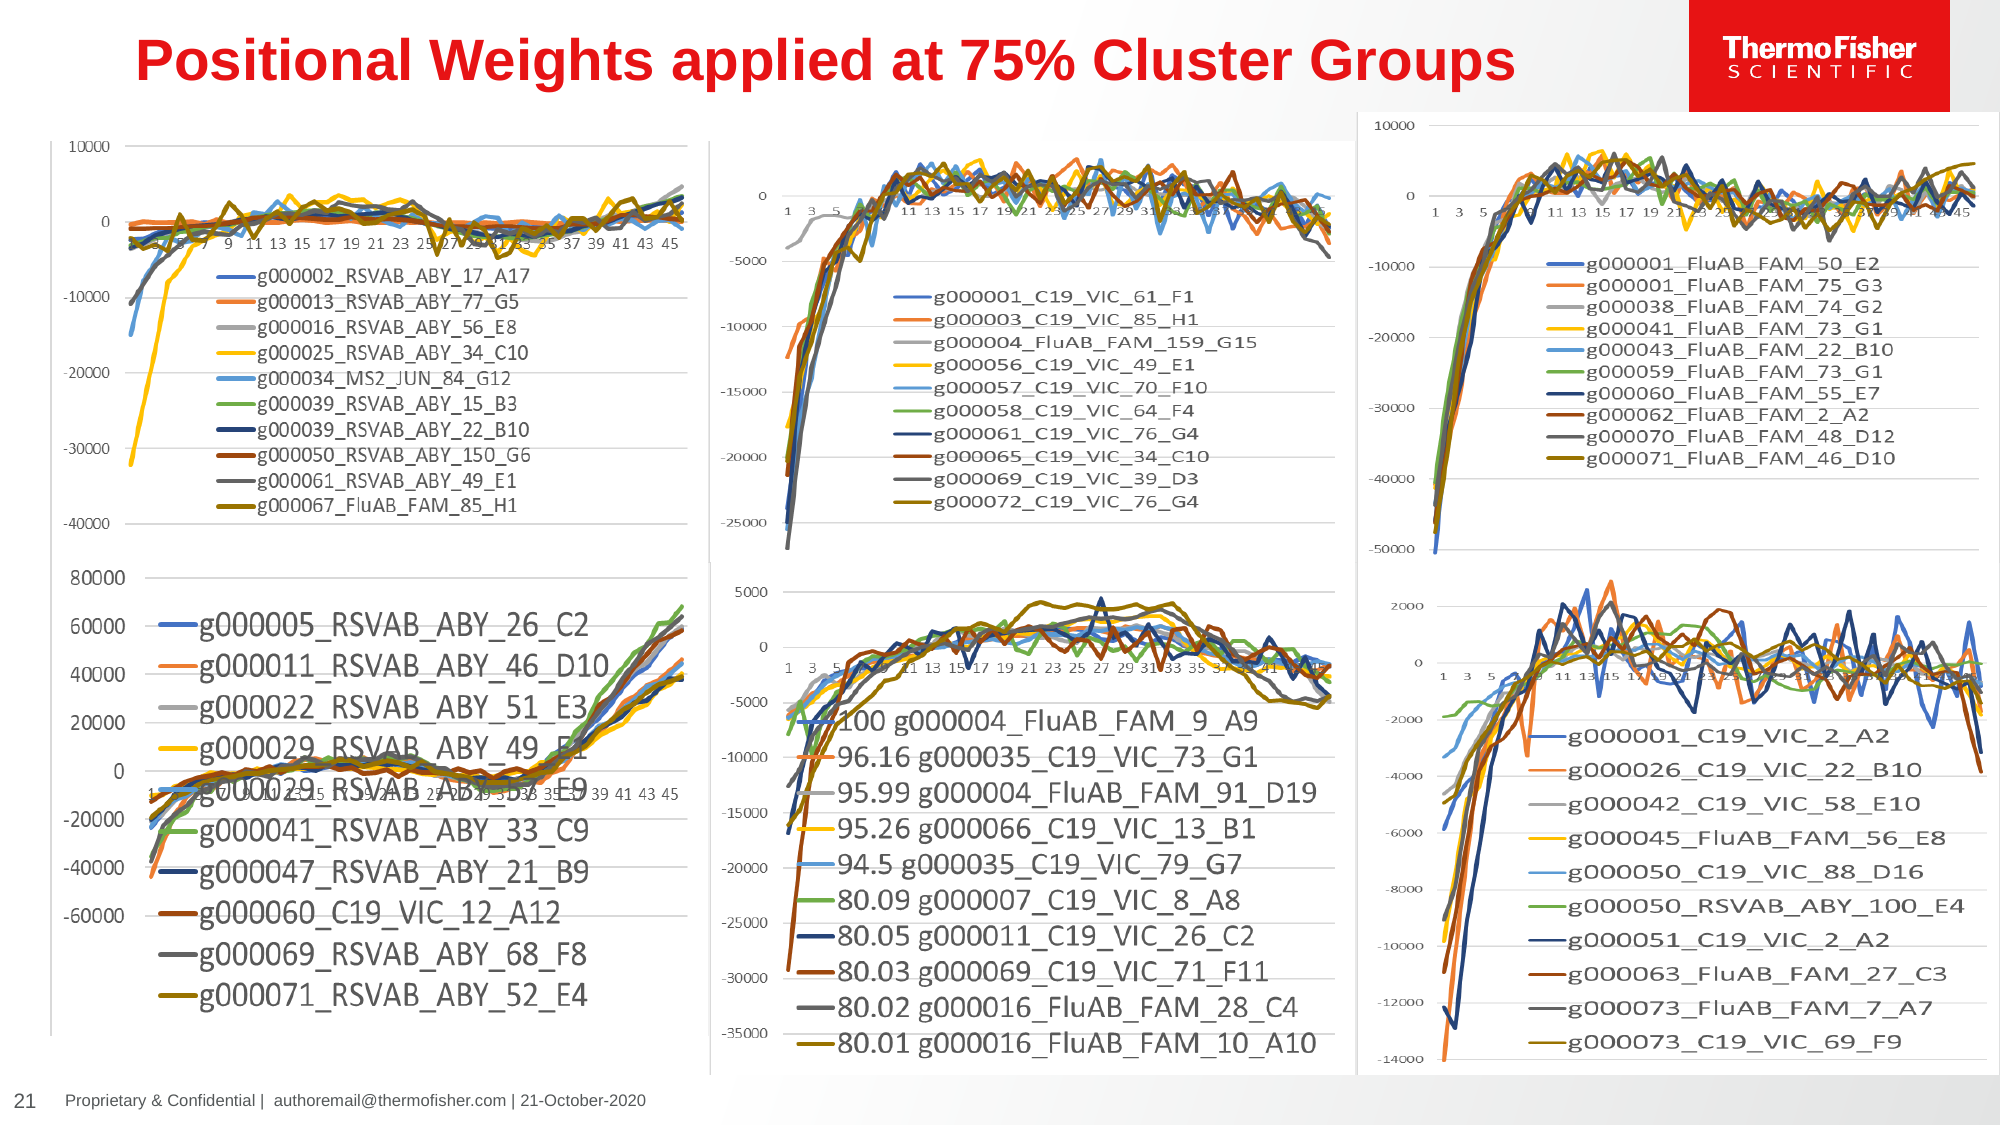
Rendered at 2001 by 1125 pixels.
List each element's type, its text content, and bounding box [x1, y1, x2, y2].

picture [49, 112, 2000, 1075]
footer Proprietary & Confidential | authoremail@thermofisher.com | 21-October-2020 [50, 1074, 1300, 1125]
slide_number 21 [0, 1074, 50, 1125]
title Positional Weights applied at 75% Cluster Groups [119, 30, 1554, 93]
